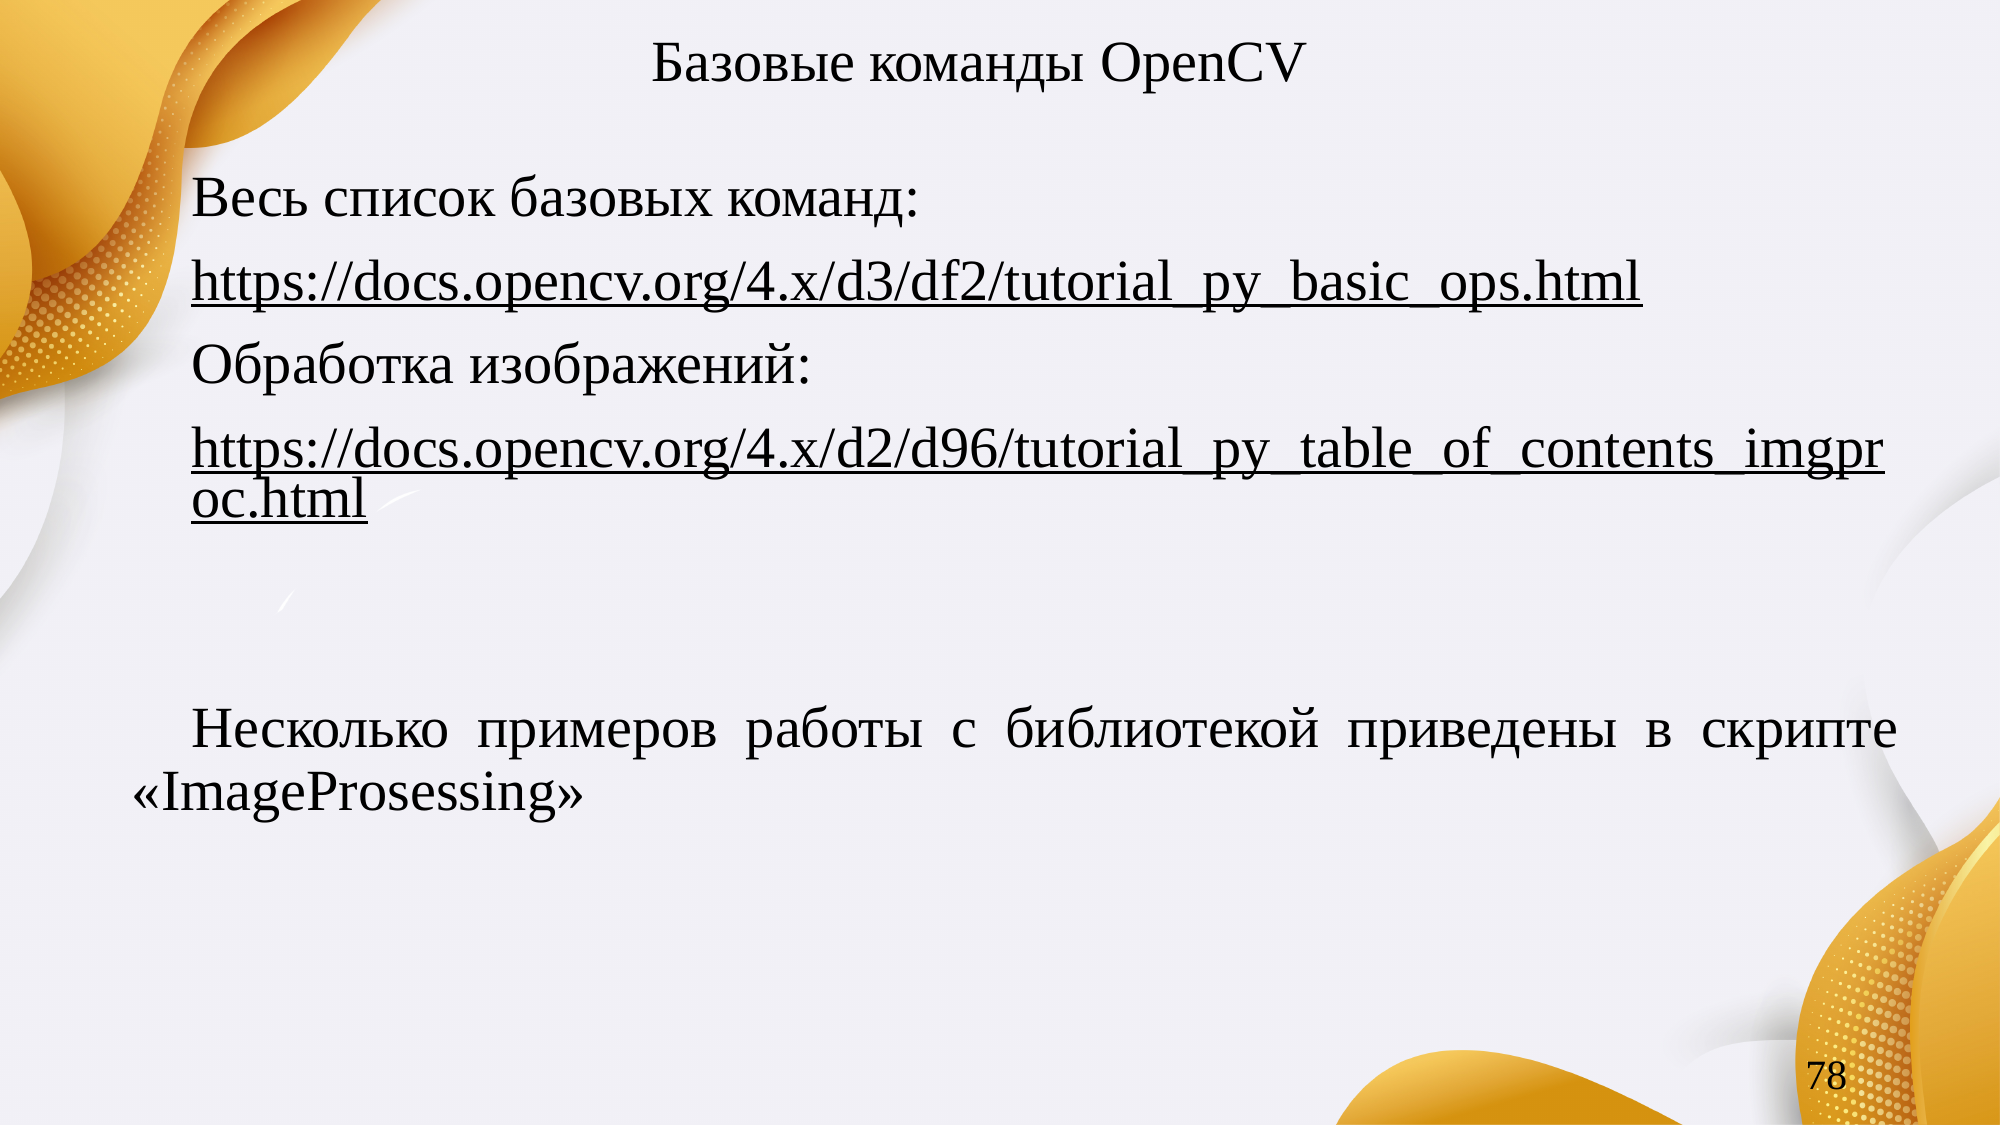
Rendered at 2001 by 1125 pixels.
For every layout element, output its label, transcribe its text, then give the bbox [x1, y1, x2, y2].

list Весь список базовых команд: https://docs.opencv.org/4.x/d3/df2/tutorial_py_basic_ops.html Обработка изображений: https://docs.opencv.org/4.x/d2/d96/tutorial_py_table_of_contents_imgproc.html Несколько примеров работы с библиотекой приведены в скрипте «ImageProsessing» [116, 158, 1914, 996]
picture [0, 0, 2000, 1125]
title Базовые команды OpenCV [116, 13, 1842, 112]
slide_number 78 [1412, 1042, 1863, 1103]
